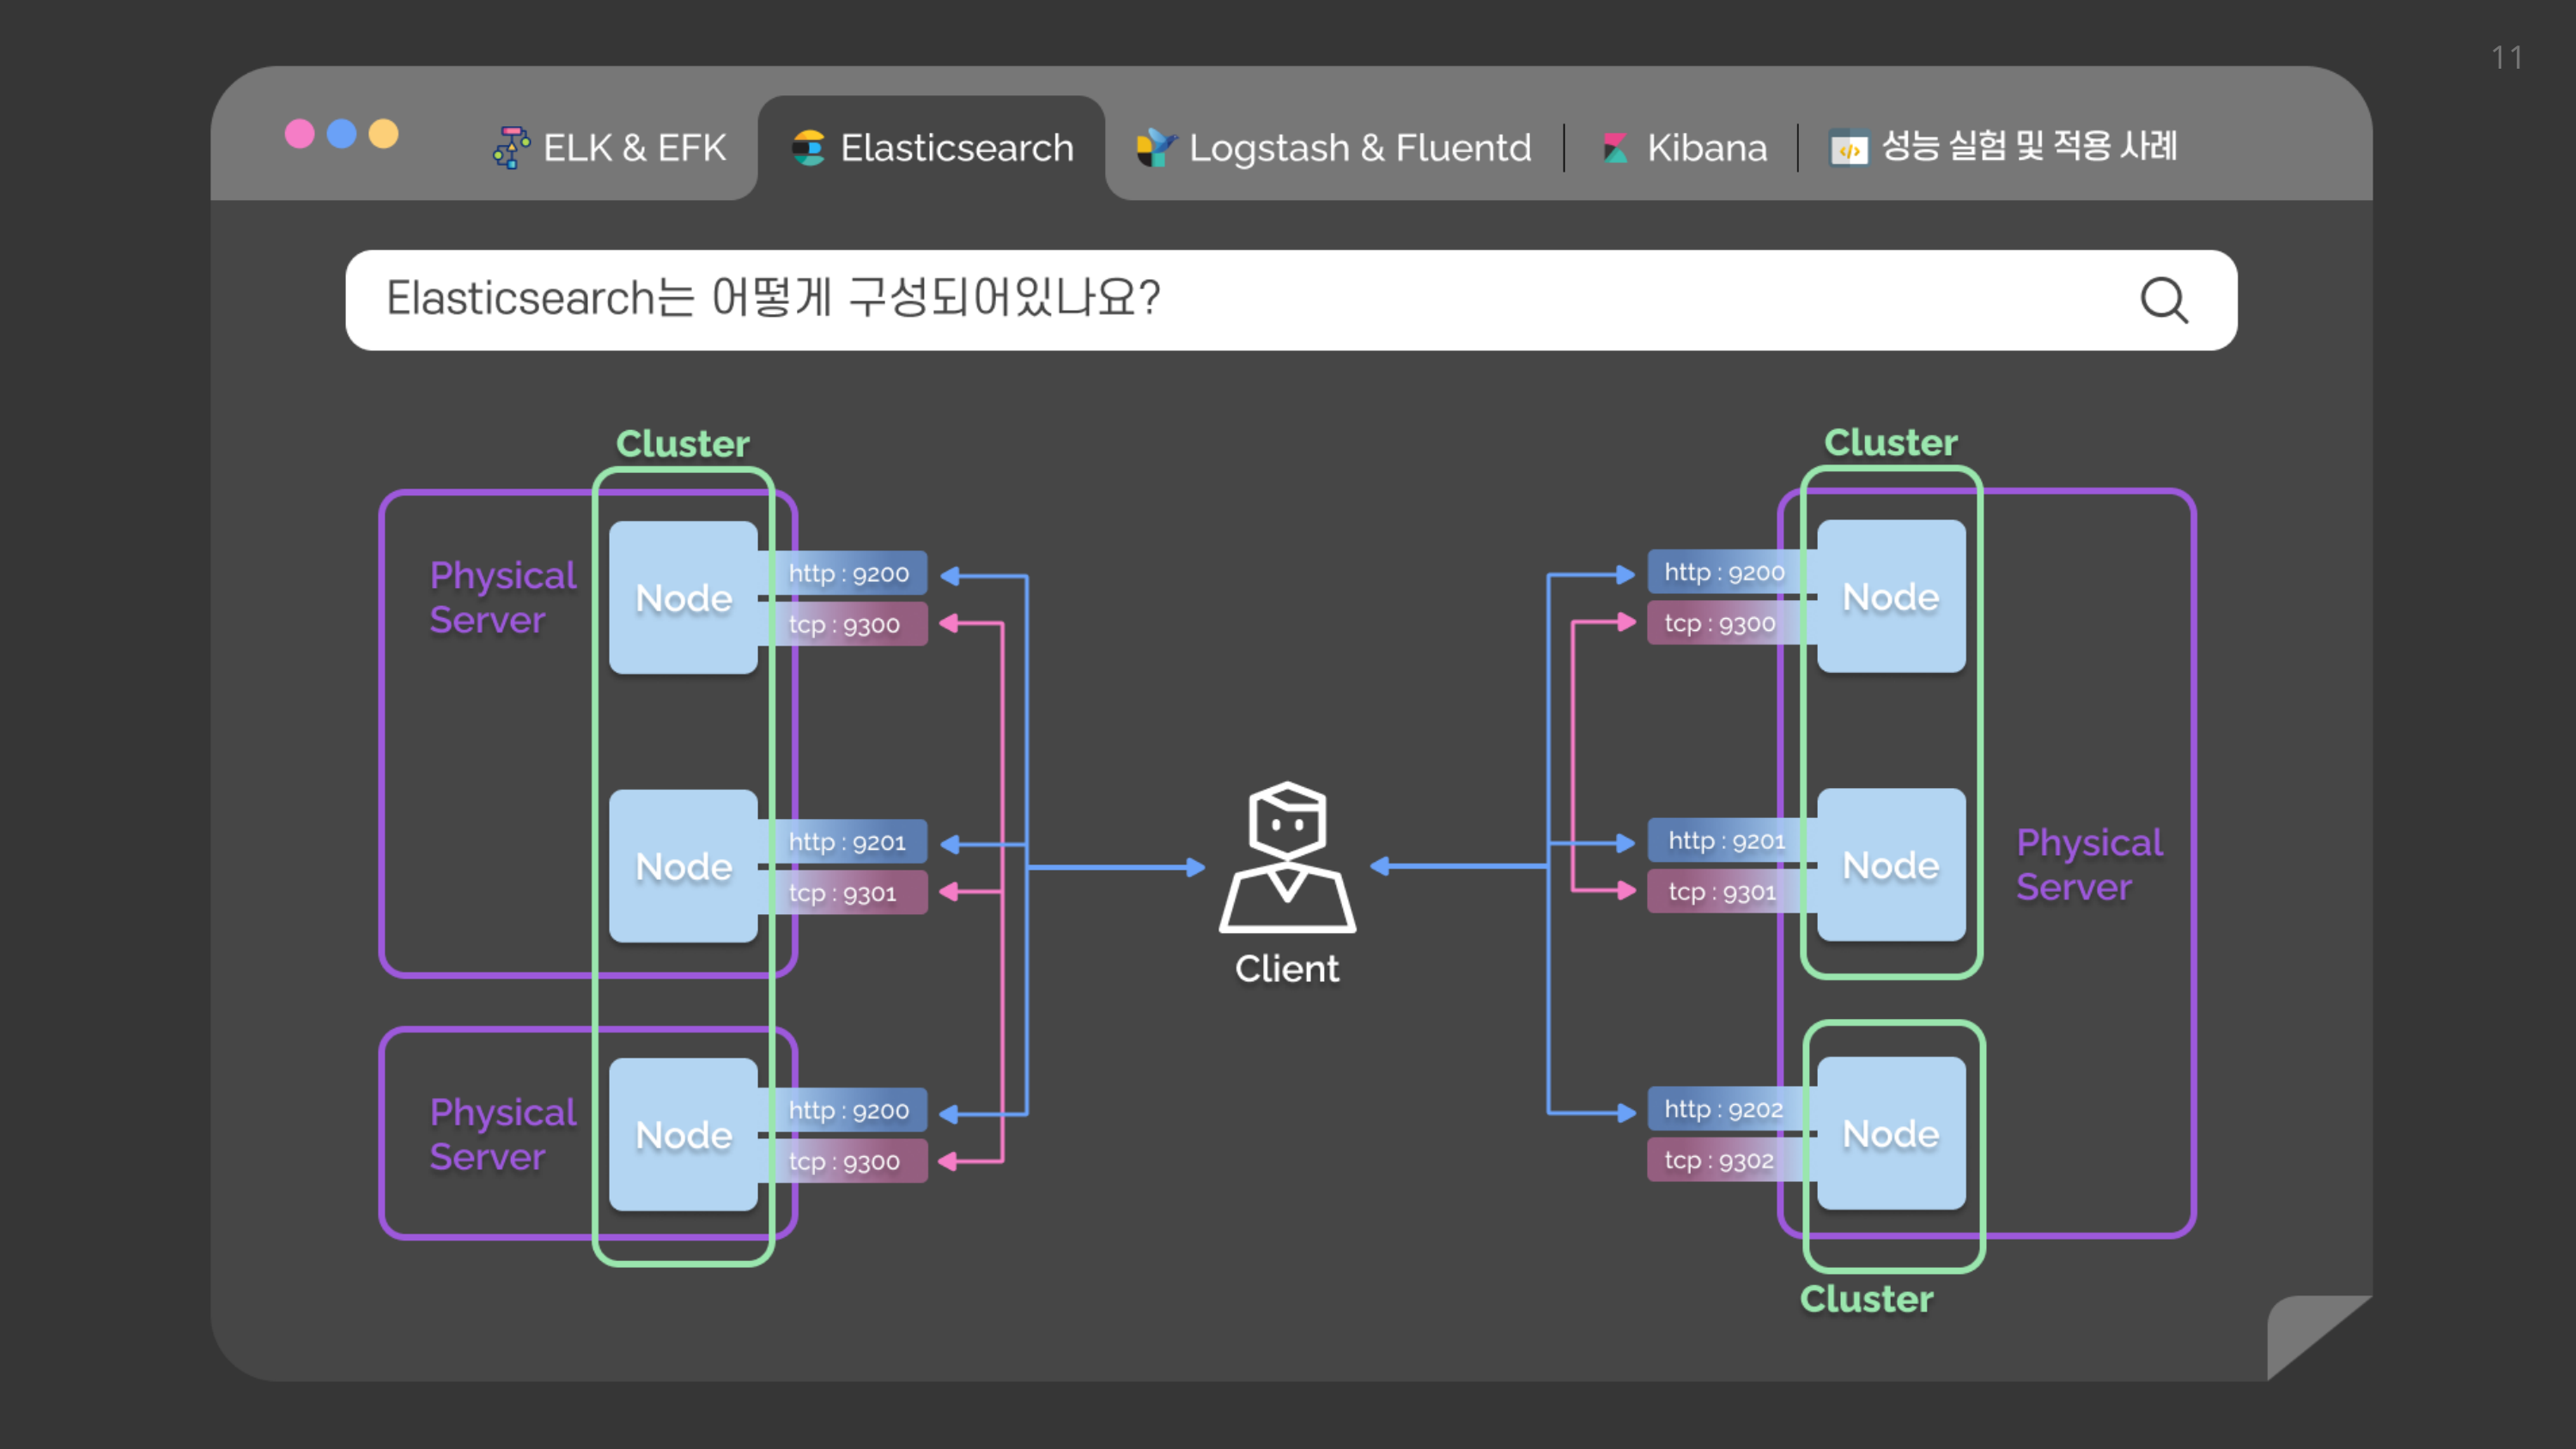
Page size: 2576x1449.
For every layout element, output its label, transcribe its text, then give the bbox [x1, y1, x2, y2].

text_box 11 [2489, 30, 2527, 76]
text_box [0, 0, 2576, 1449]
